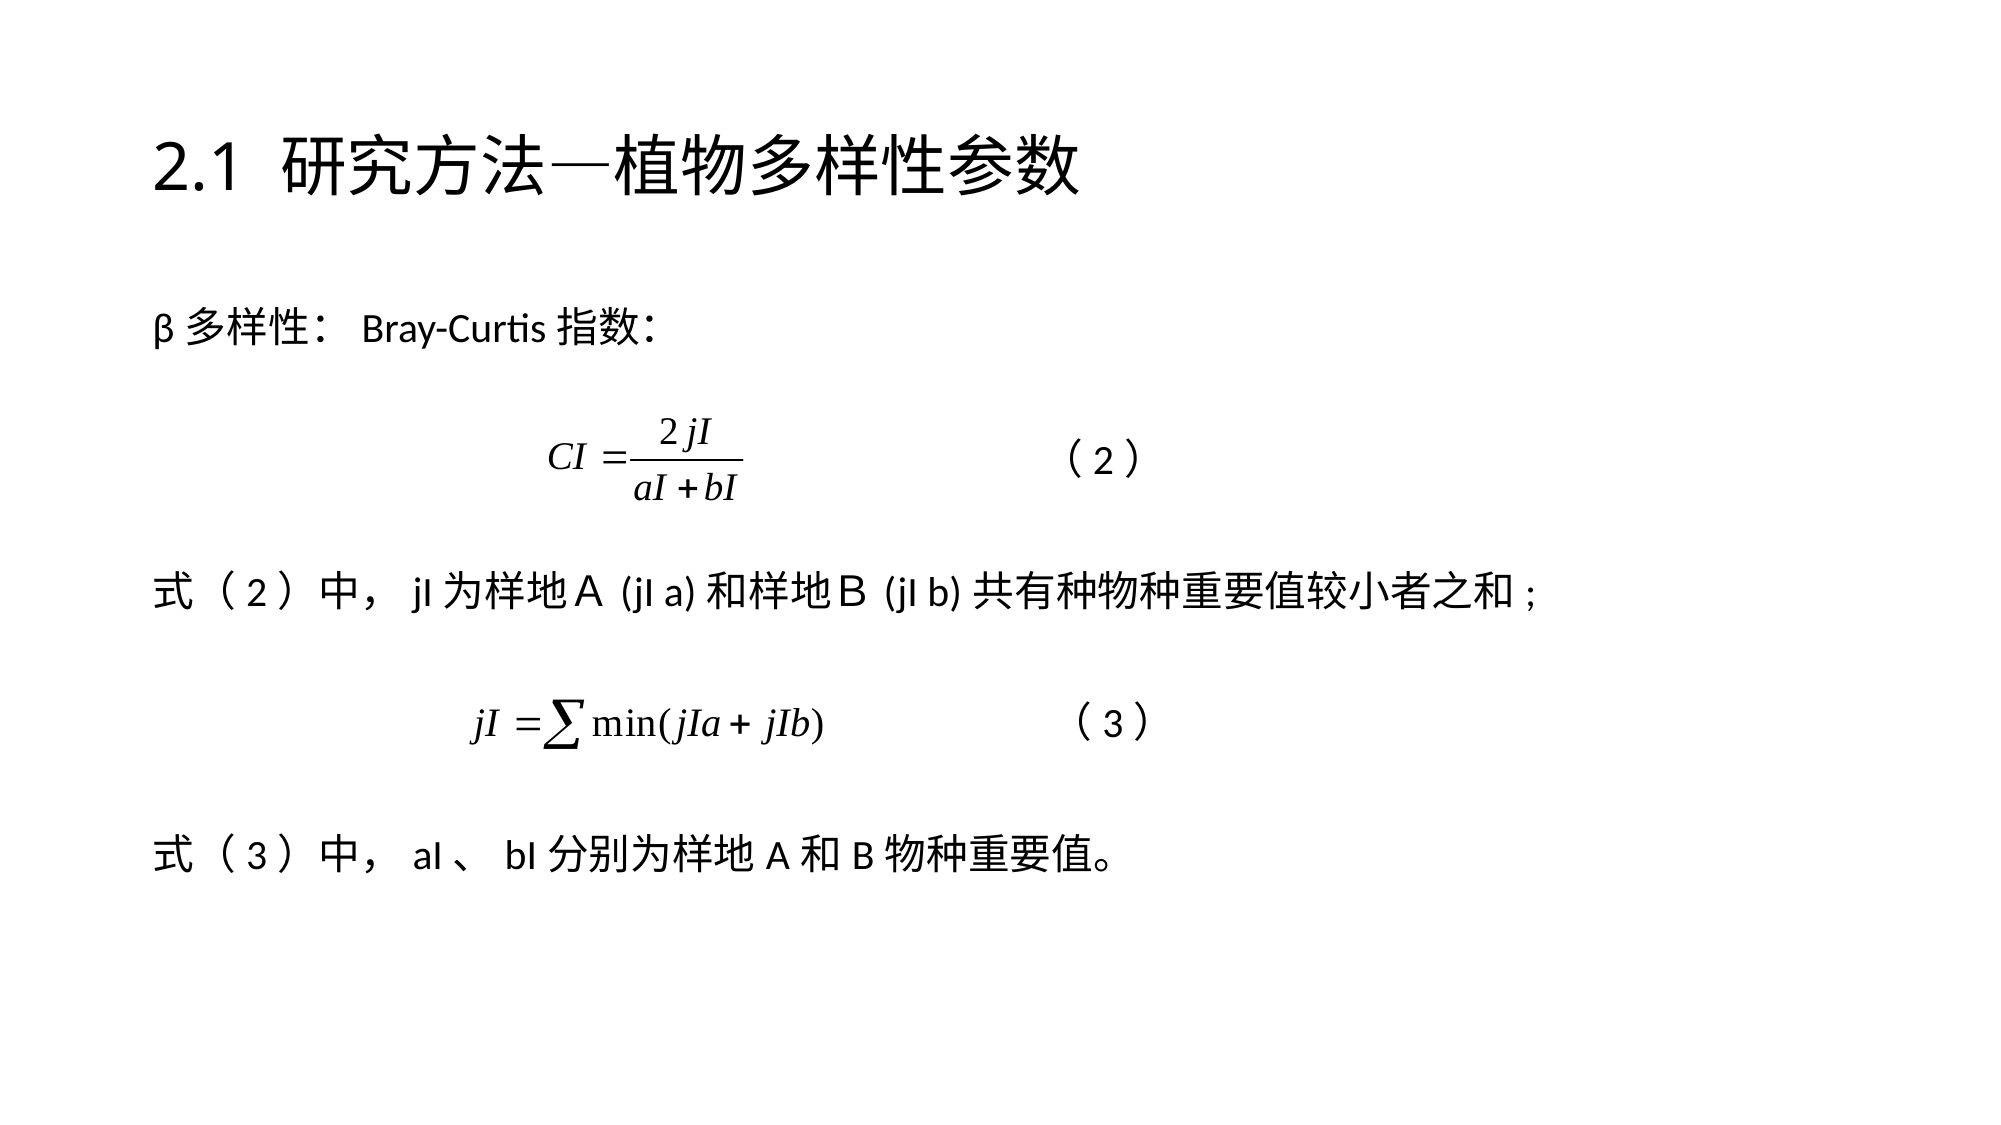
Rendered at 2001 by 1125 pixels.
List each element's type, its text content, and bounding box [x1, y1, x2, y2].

list β多样性：Bray-Curtis指数： （2） 式（2）中，jI为样地Ａ(jI a)和样地Ｂ(jI b)共有种物种重要值较小者之和; （3） 式（3）中，aI、bI分别为样地A和B物种重要值。 [137, 299, 1863, 1014]
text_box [460, 692, 833, 760]
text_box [542, 407, 751, 509]
title 2.1 研究方法—植物多样性参数 [137, 59, 1863, 278]
